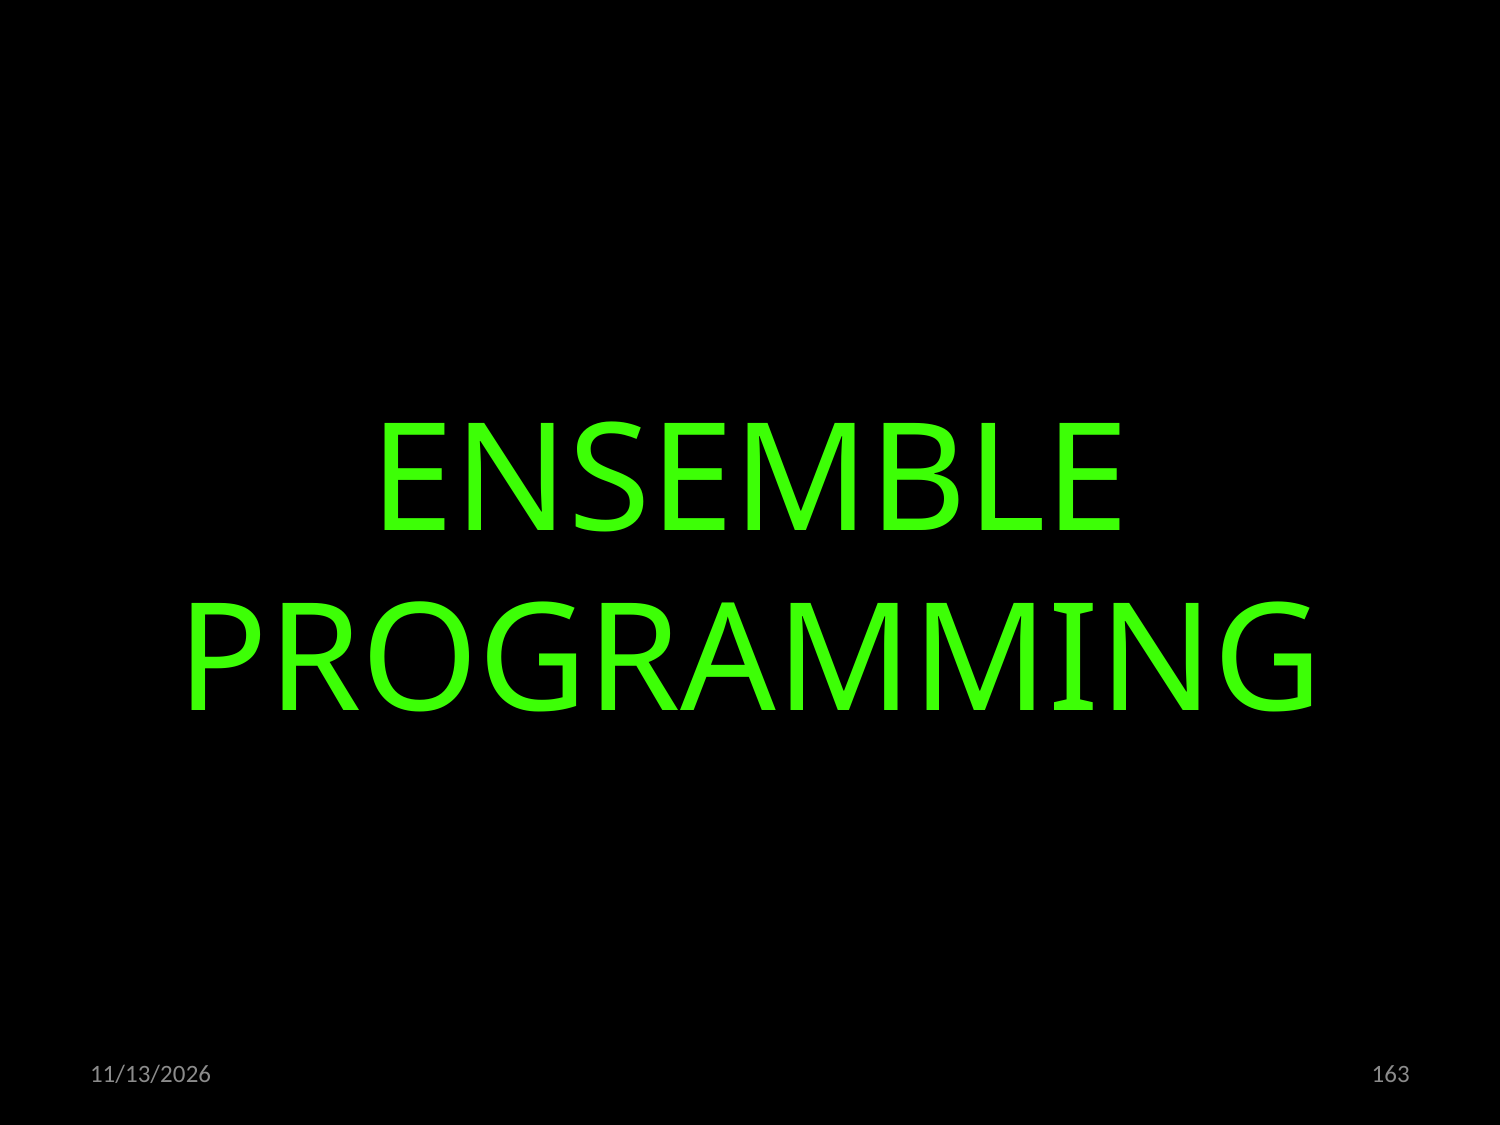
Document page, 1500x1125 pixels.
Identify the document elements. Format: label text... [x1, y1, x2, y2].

slide_number 163 [1074, 1042, 1425, 1103]
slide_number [75, 1042, 425, 1103]
text_box ENSEMBLE PROGRAMMING [0, 372, 1500, 474]
